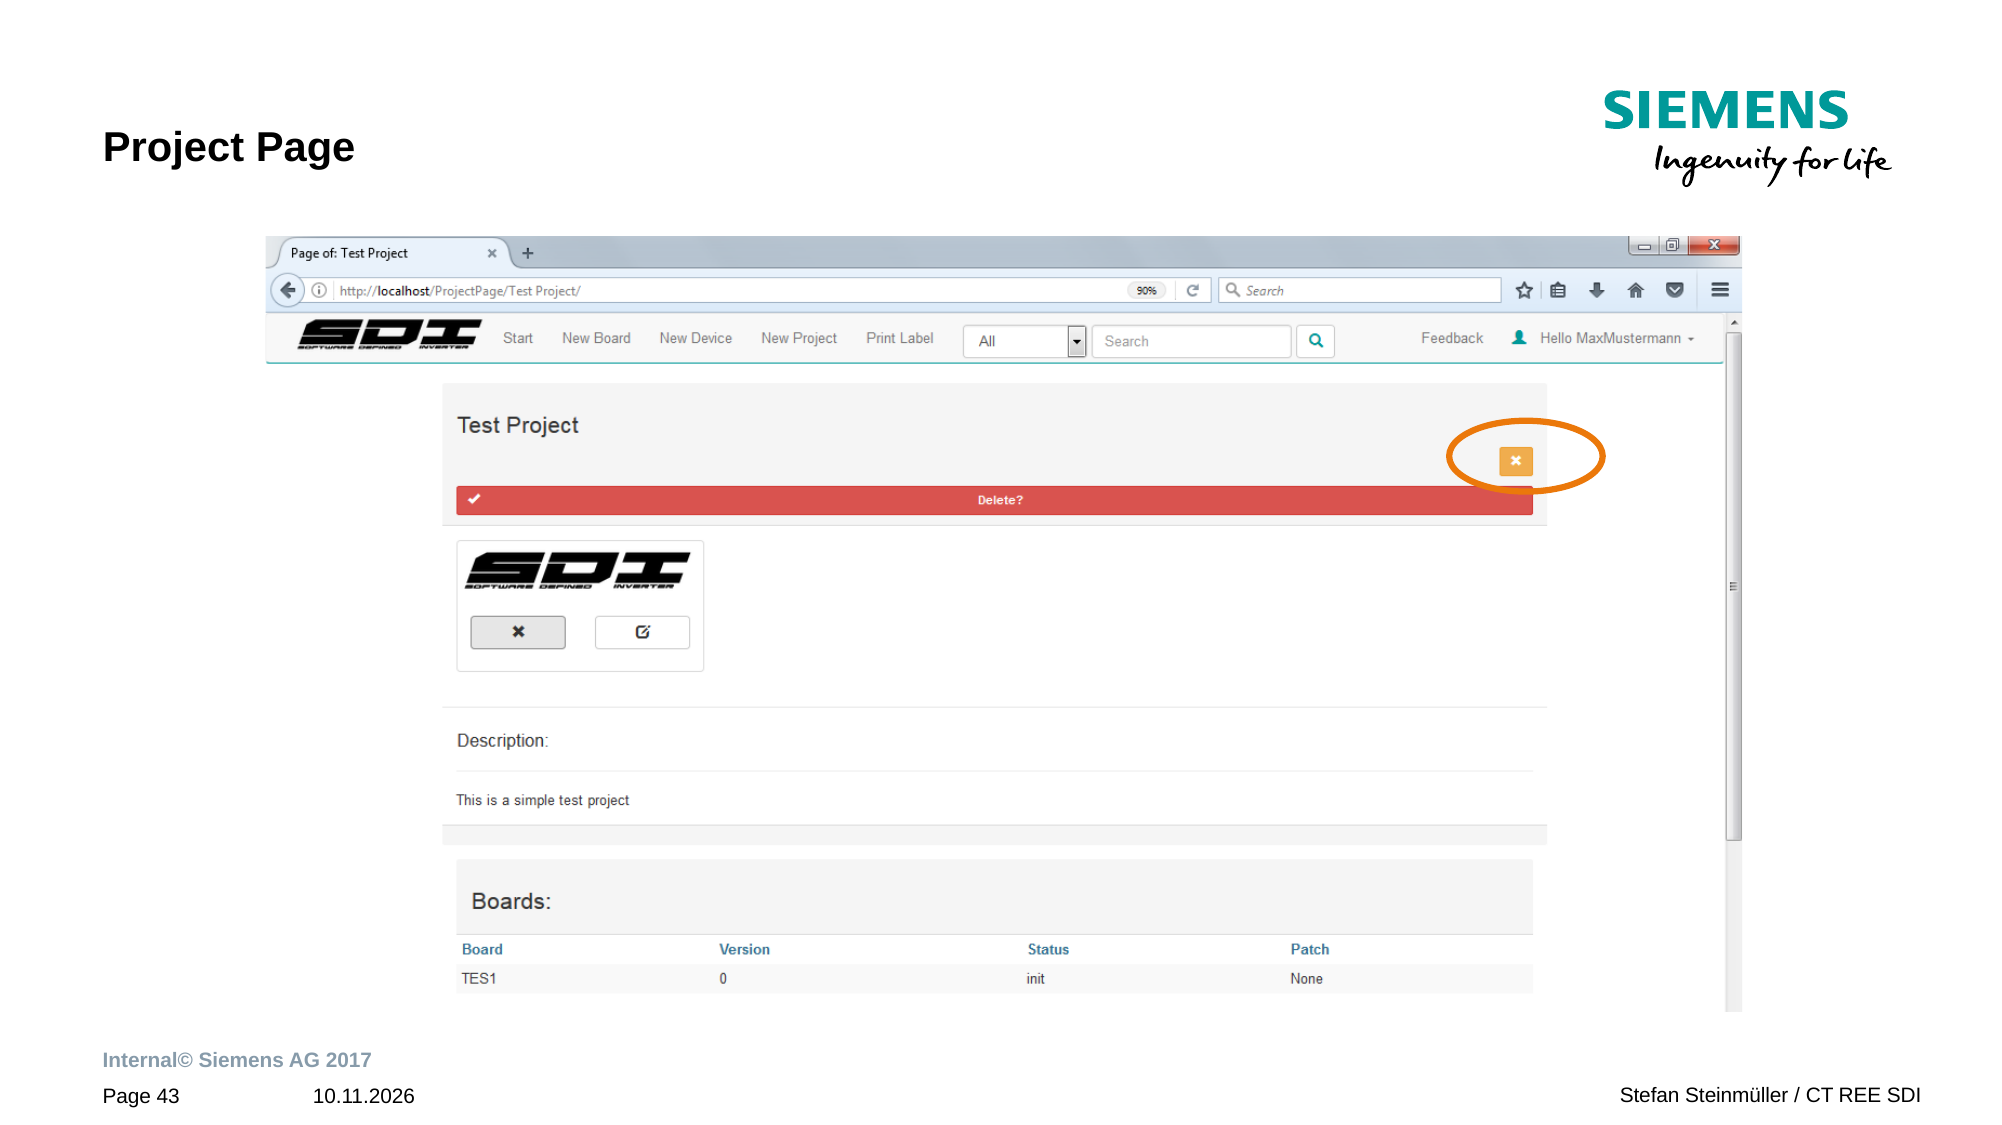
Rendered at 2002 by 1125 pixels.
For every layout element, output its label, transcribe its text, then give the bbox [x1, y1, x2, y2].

slide_number Page 43 [0, 1082, 290, 1125]
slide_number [290, 1082, 621, 1125]
title Project Page [102, 68, 1450, 209]
footer Stefan Steinmüller / CT REE SDI [621, 1082, 2001, 1125]
picture [0, 231, 2001, 1012]
